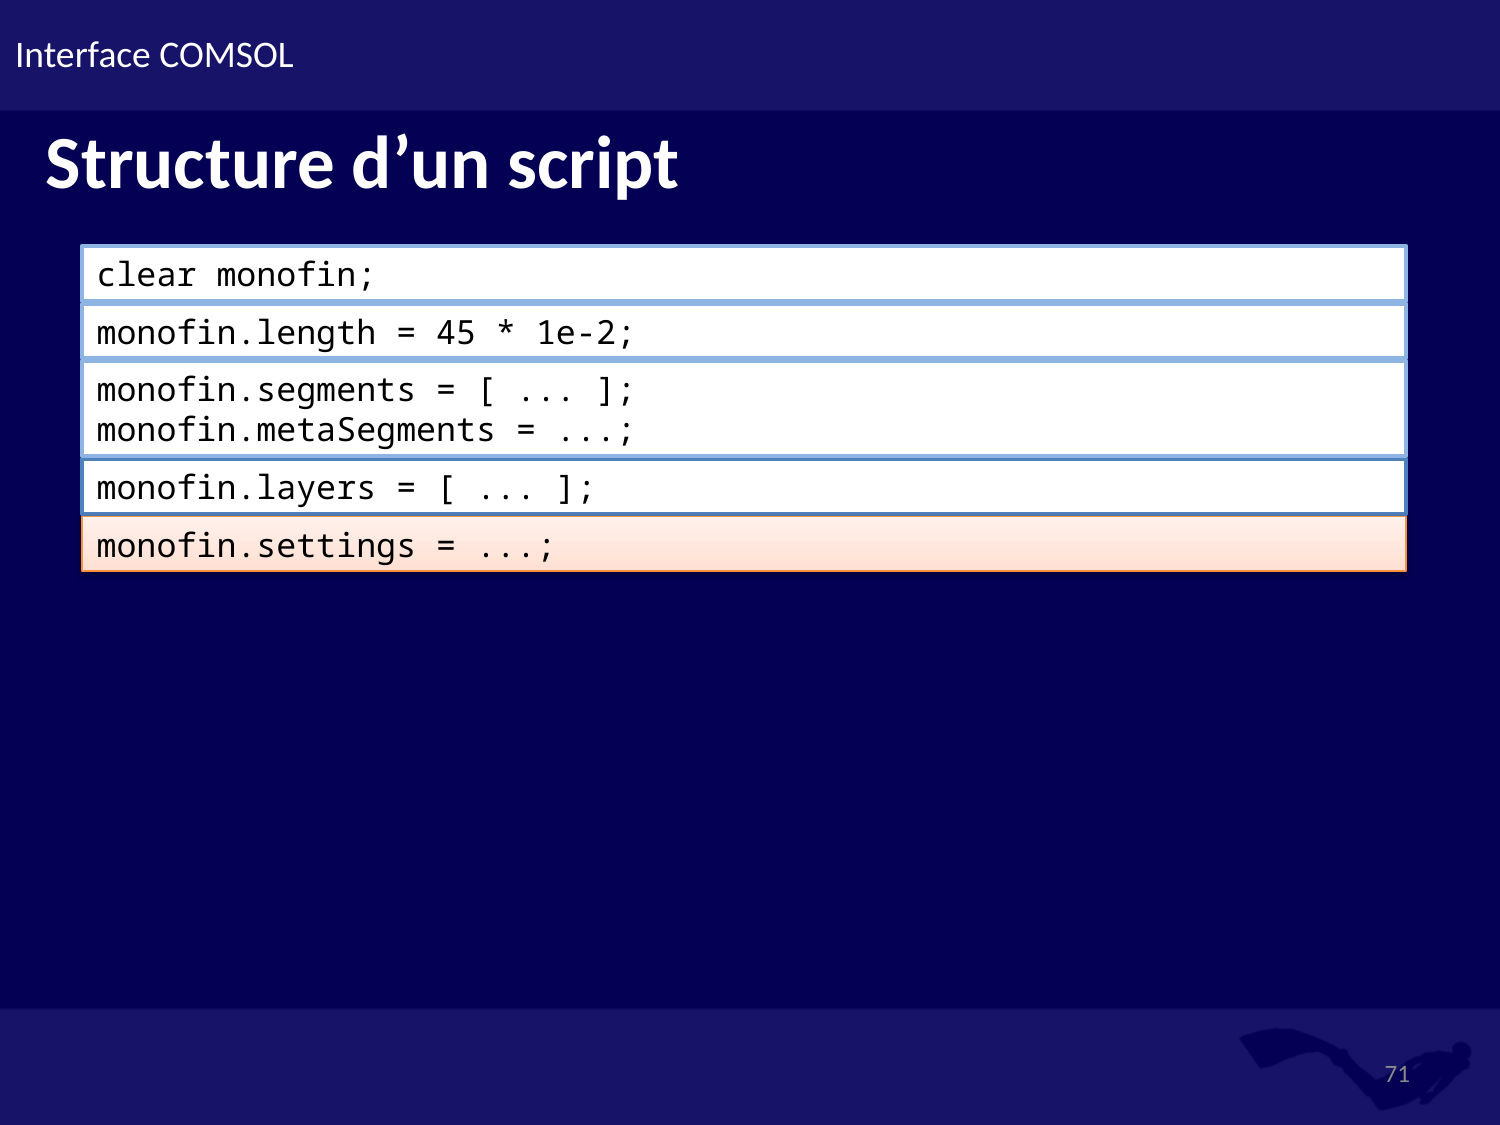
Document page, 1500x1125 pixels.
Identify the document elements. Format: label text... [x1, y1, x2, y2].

text_box monofin.settings = ...; [81, 516, 1407, 572]
text_box Interface COMSOL [0, 0, 891, 106]
picture [0, 0, 1500, 1125]
text_box monofin.segments = [ ... ]; monofin.metaSegments = ...; [80, 359, 1408, 458]
text_box clear monofin; [80, 244, 1408, 302]
text_box monofin.length = 45 * 1e-2; [80, 302, 1408, 359]
slide_number 71 [1074, 1042, 1425, 1103]
text_box Structure d’un script [0, 105, 727, 211]
text_box monofin.layers = [ ... ]; [80, 458, 1408, 516]
